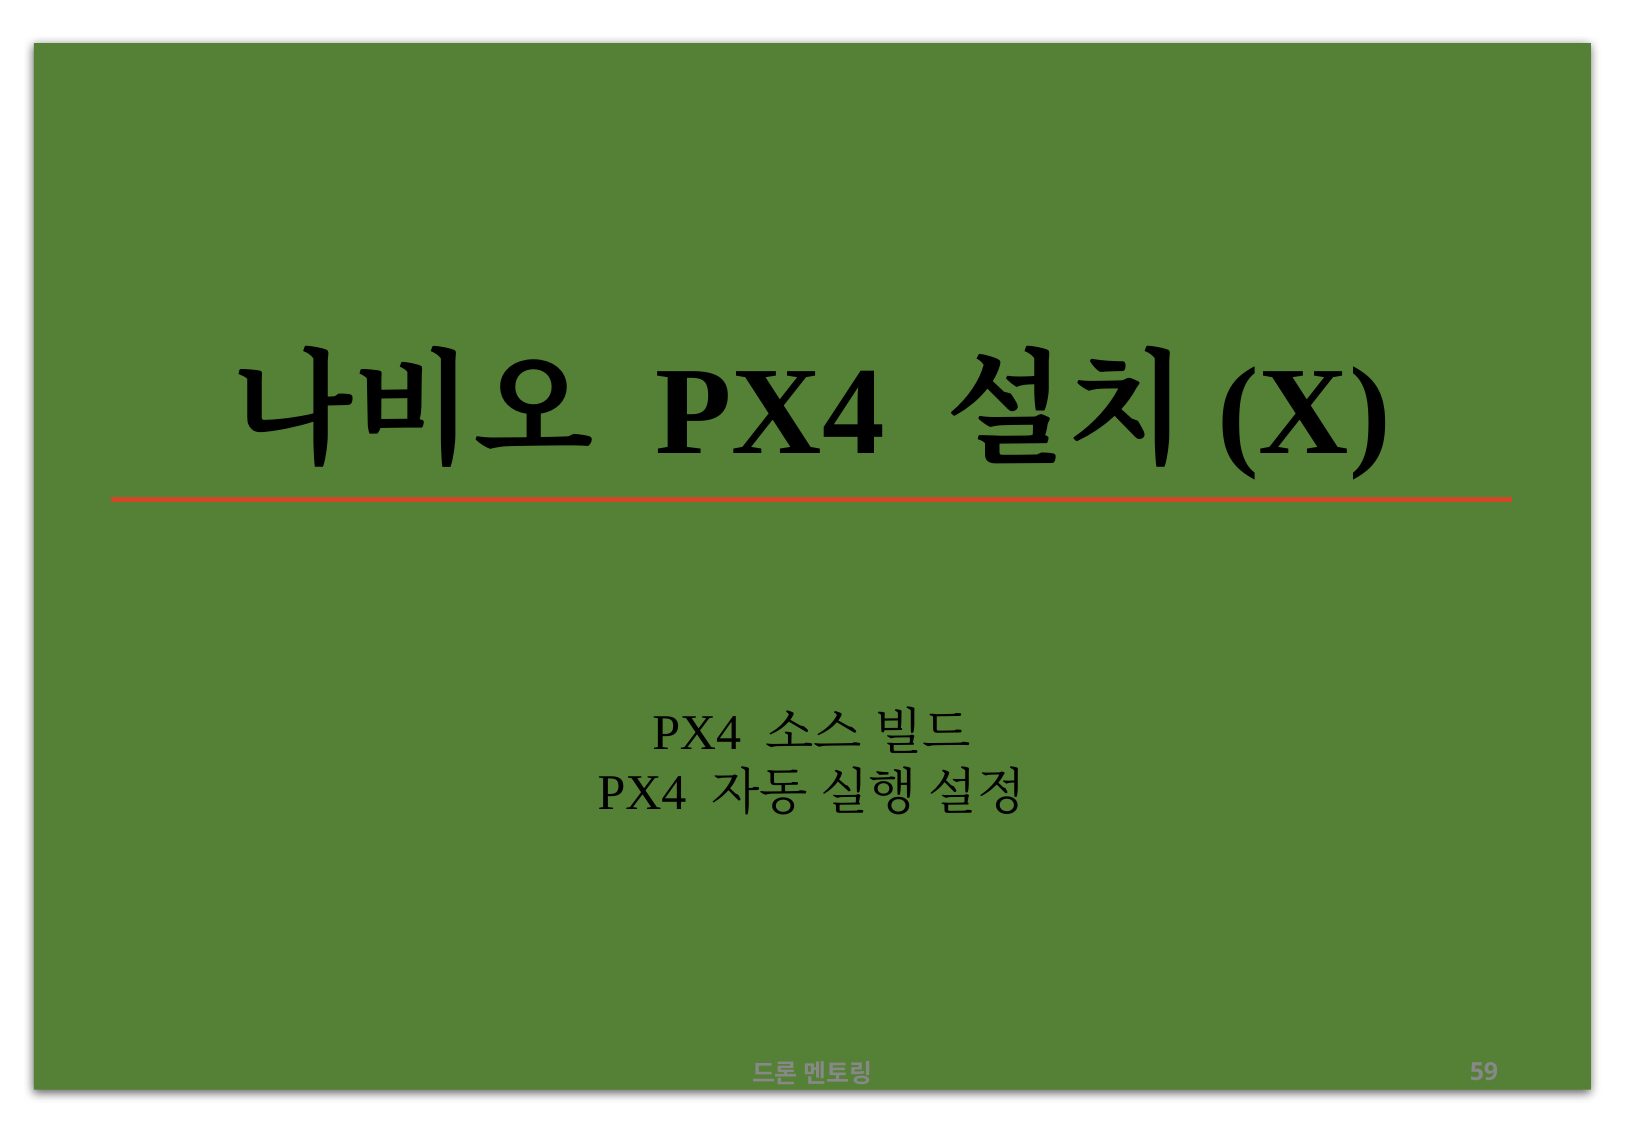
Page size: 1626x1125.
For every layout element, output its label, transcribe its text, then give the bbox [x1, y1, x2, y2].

list PX4 소스 빌드 PX4 자동 실행 설정 [110, 520, 1513, 999]
slide_number ‹#› [1433, 1042, 1514, 1103]
footer 드론 멘토링 [538, 1042, 1087, 1103]
title 나비오 PX4 설치(X) [110, 325, 1513, 500]
